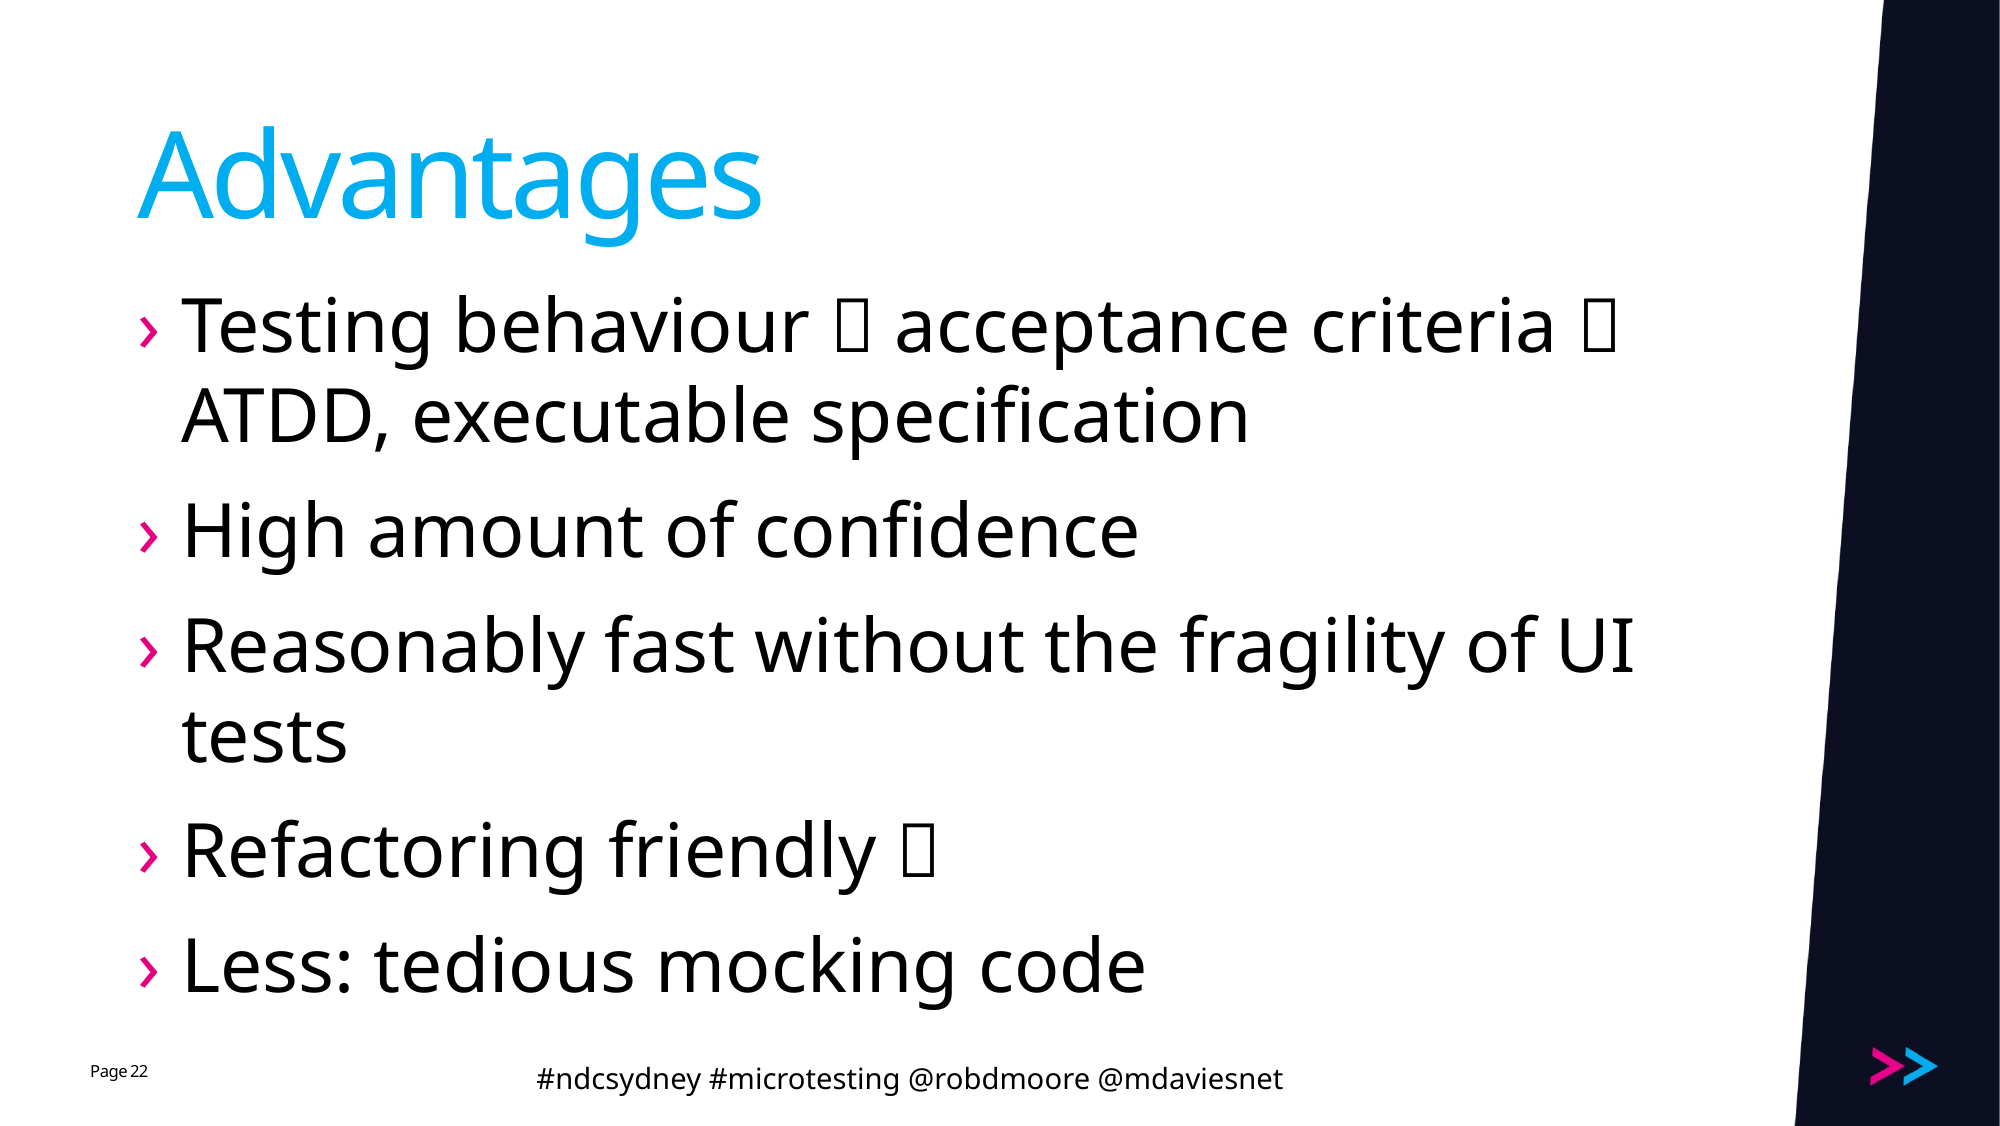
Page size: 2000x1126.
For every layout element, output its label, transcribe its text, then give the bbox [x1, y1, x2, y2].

list Testing behaviour  acceptance criteria  ATDD, executable specification High amount of confidence Reasonably fast without the fragility of UI tests Refactoring friendly  Less: tedious mocking code [137, 277, 1786, 1021]
picture [0, 0, 2000, 1126]
slide_number 22 [130, 1061, 166, 1113]
title Advantages [137, 54, 1786, 243]
